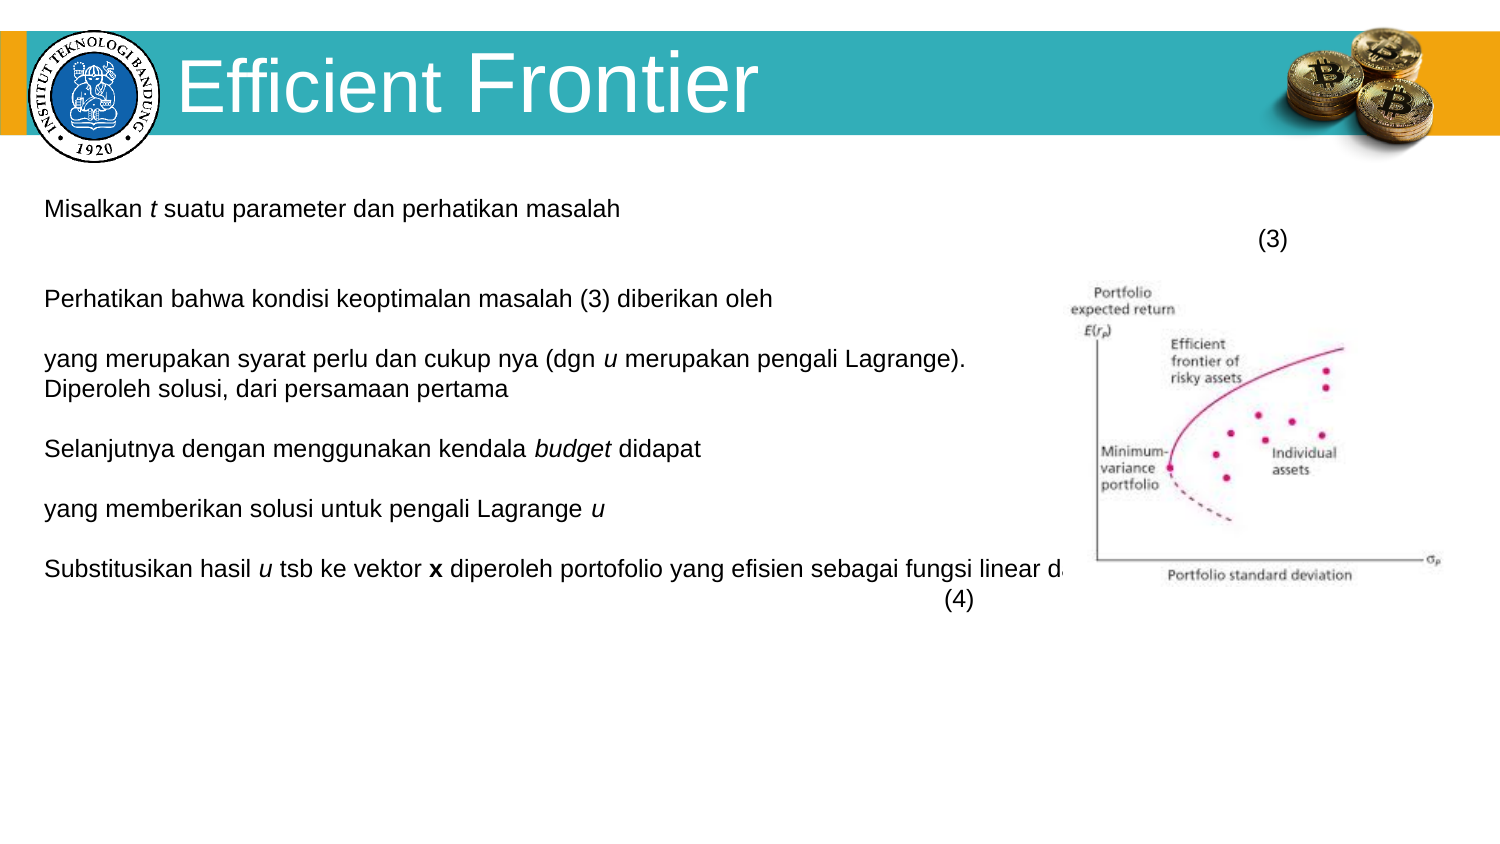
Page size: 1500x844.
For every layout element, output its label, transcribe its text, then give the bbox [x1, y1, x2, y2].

picture [1255, 24, 1435, 166]
list Efficient Frontier [165, 33, 1257, 123]
picture [1063, 279, 1450, 587]
picture [27, 30, 160, 163]
